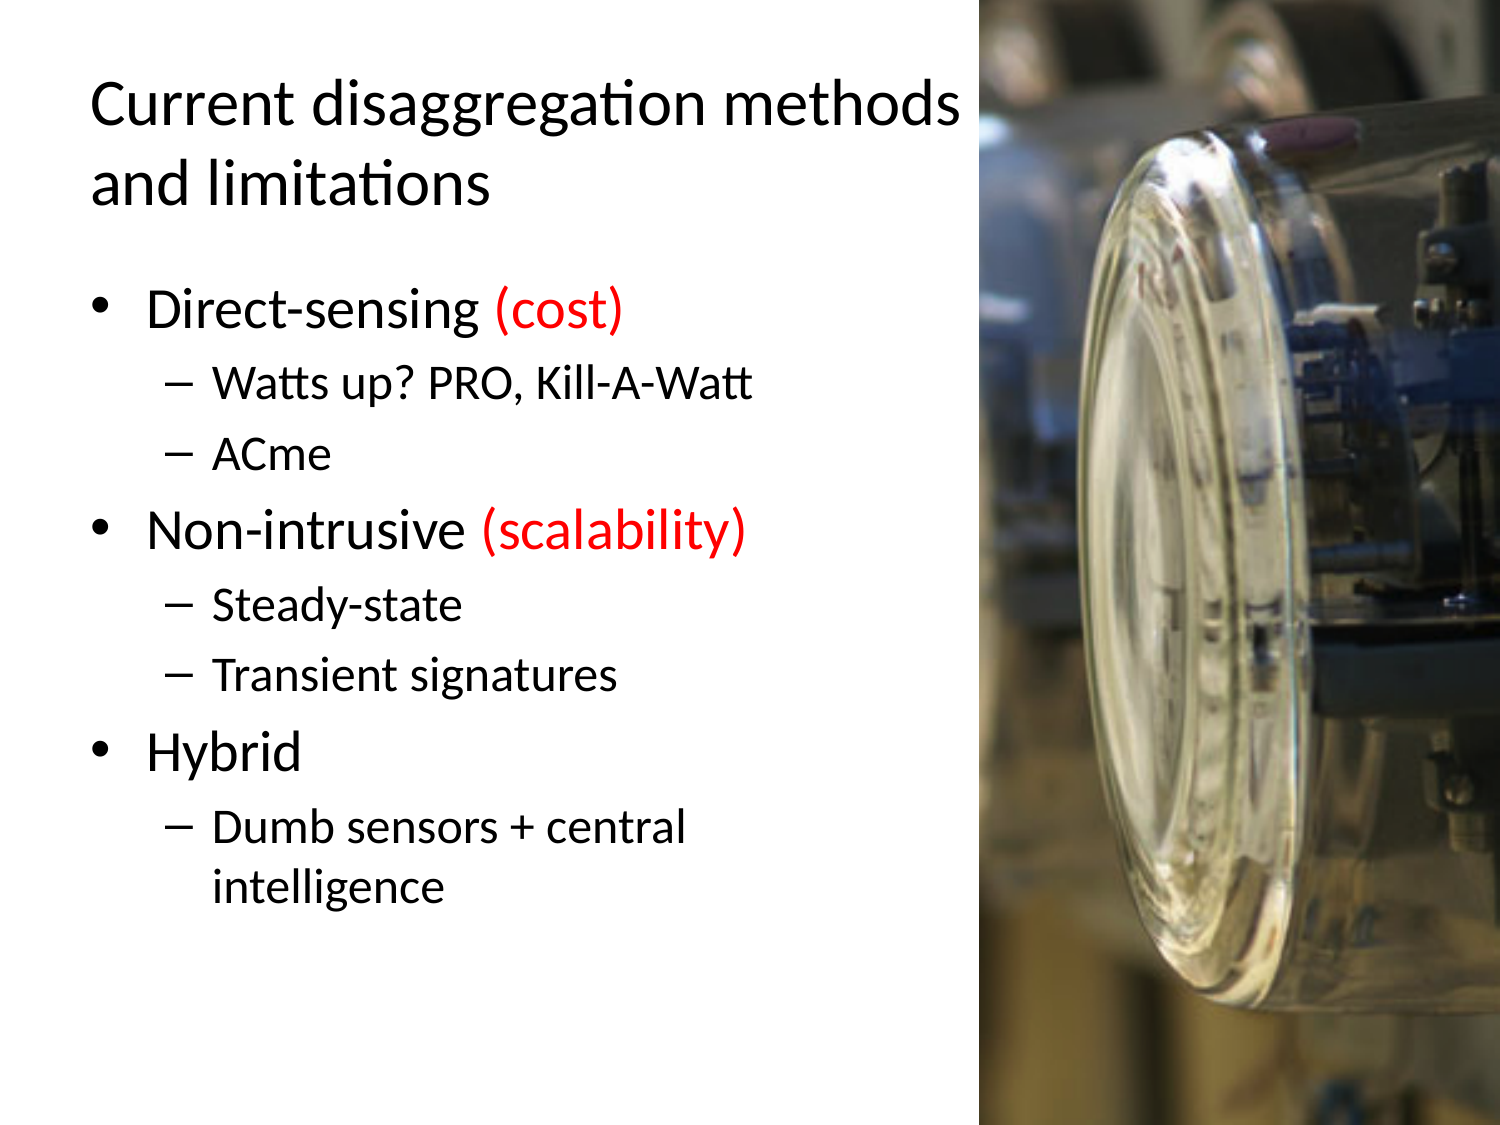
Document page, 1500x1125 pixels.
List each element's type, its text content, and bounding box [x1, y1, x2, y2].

title Current disaggregation methods and limitations [75, 45, 974, 233]
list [979, 0, 1500, 1125]
list Direct-sensing (cost) Watts up? PRO, Kill-A-Watt ACme Non-intrusive (scalability) Steady-state Transient signatures Hybrid Dumb sensors + central intelligence [75, 262, 931, 1005]
